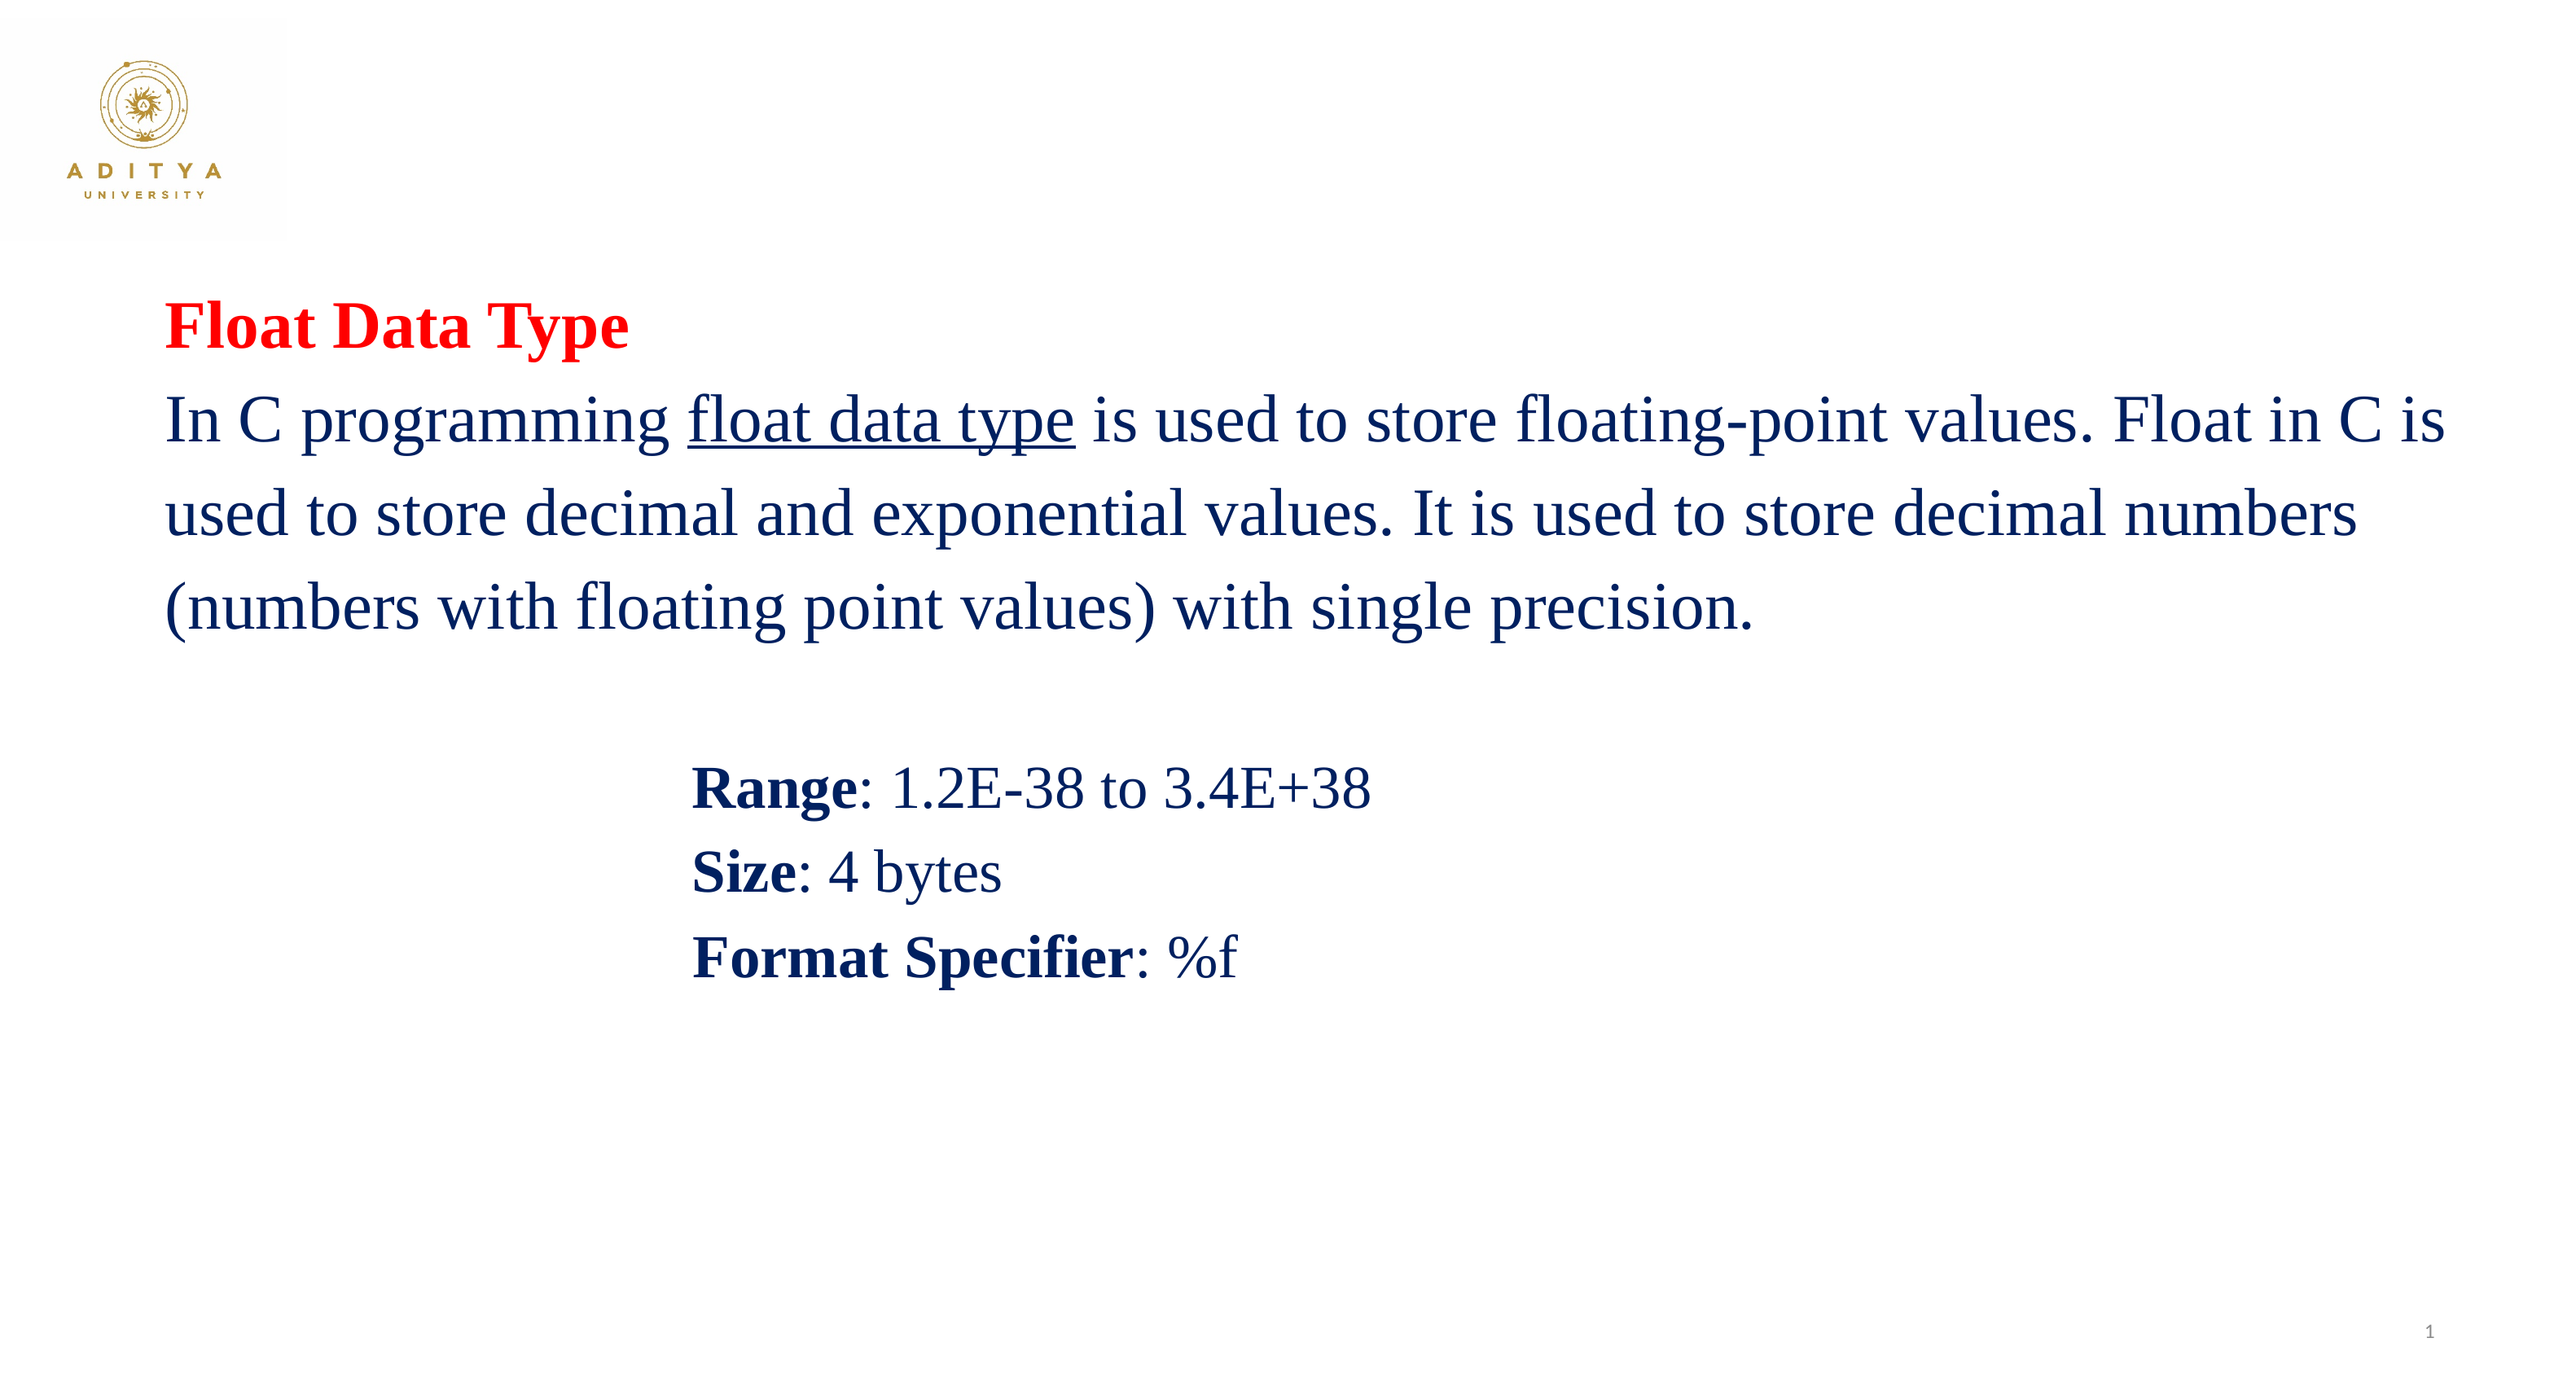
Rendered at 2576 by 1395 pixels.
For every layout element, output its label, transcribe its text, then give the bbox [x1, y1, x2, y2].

list Float Data Type In C programming float data type is used to store floating-point values. Float in C is used to store decimal and exponential values. It is used to store decimal numbers (numbers with floating point values) with single precision. Range: 1.2E-38 to 3.4E+38 Size: 4 bytes Format Specifier: %f [152, 274, 2472, 1323]
slide_number 1 [1845, 1292, 2447, 1367]
picture [0, 18, 287, 241]
